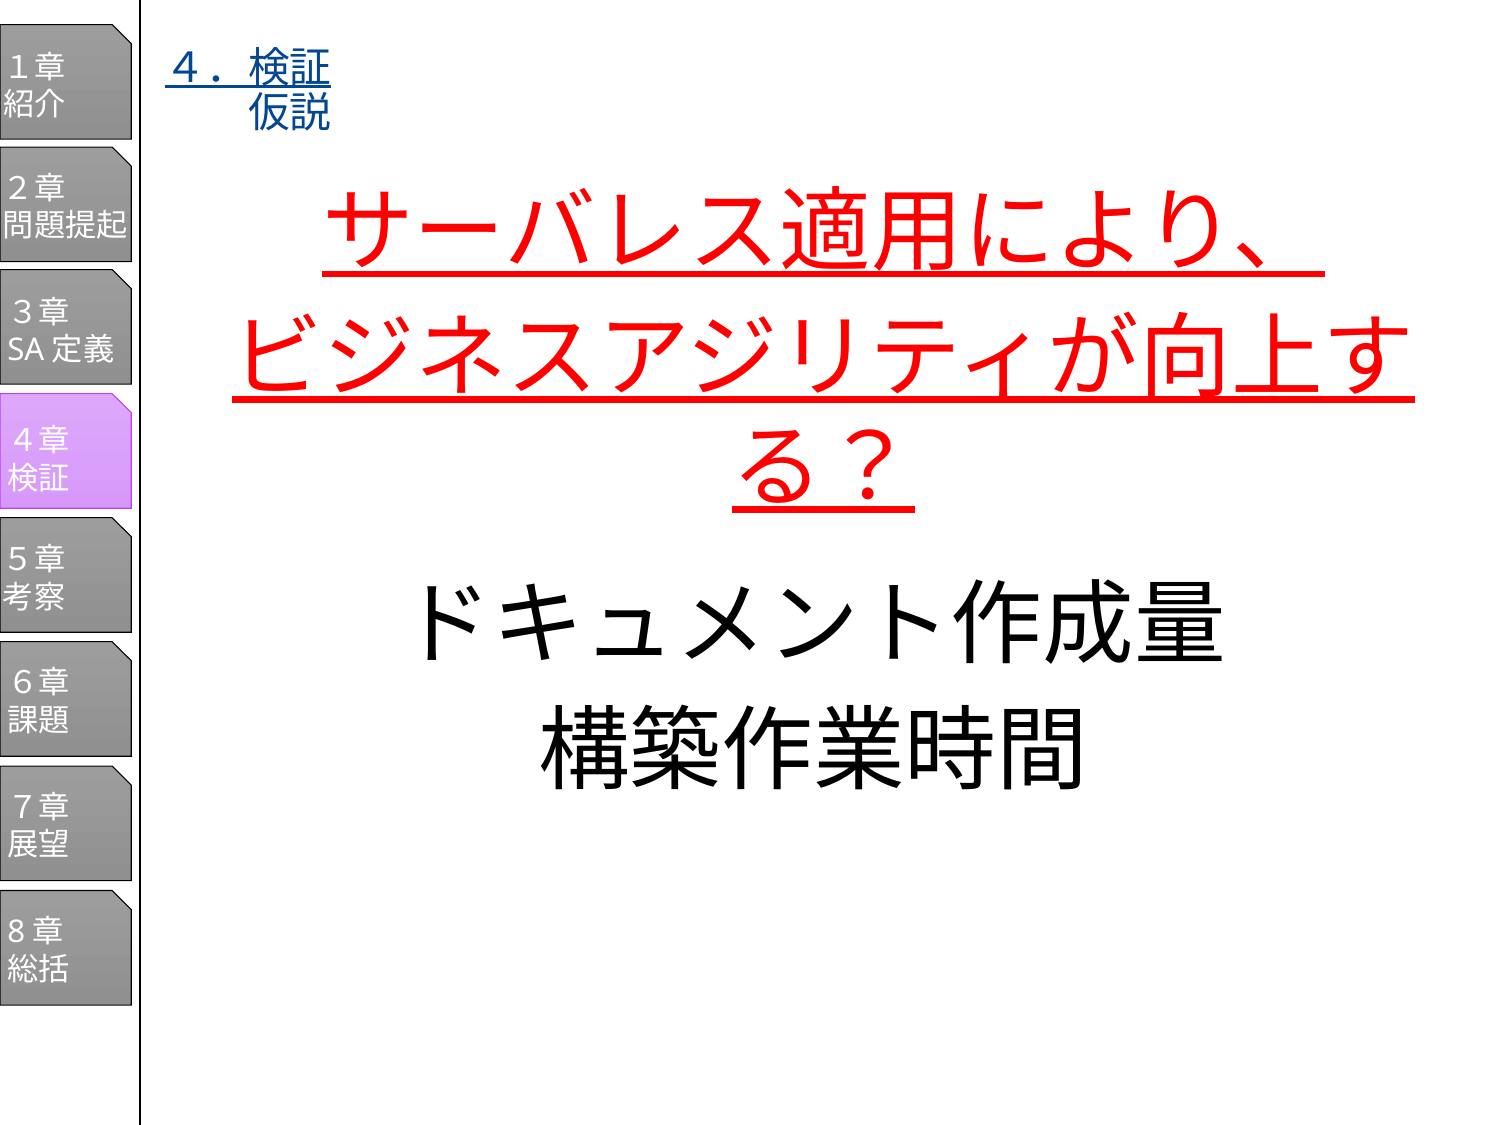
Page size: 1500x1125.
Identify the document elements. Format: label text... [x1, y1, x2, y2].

list サーバレス適用により、 ビジネスアジリティが向上する？ [174, 164, 1473, 534]
text_box ドキュメント作成量 構築作業時間 [164, 557, 1463, 927]
title ４．検証 仮説 [164, 38, 1412, 139]
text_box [0, 24, 155, 1006]
